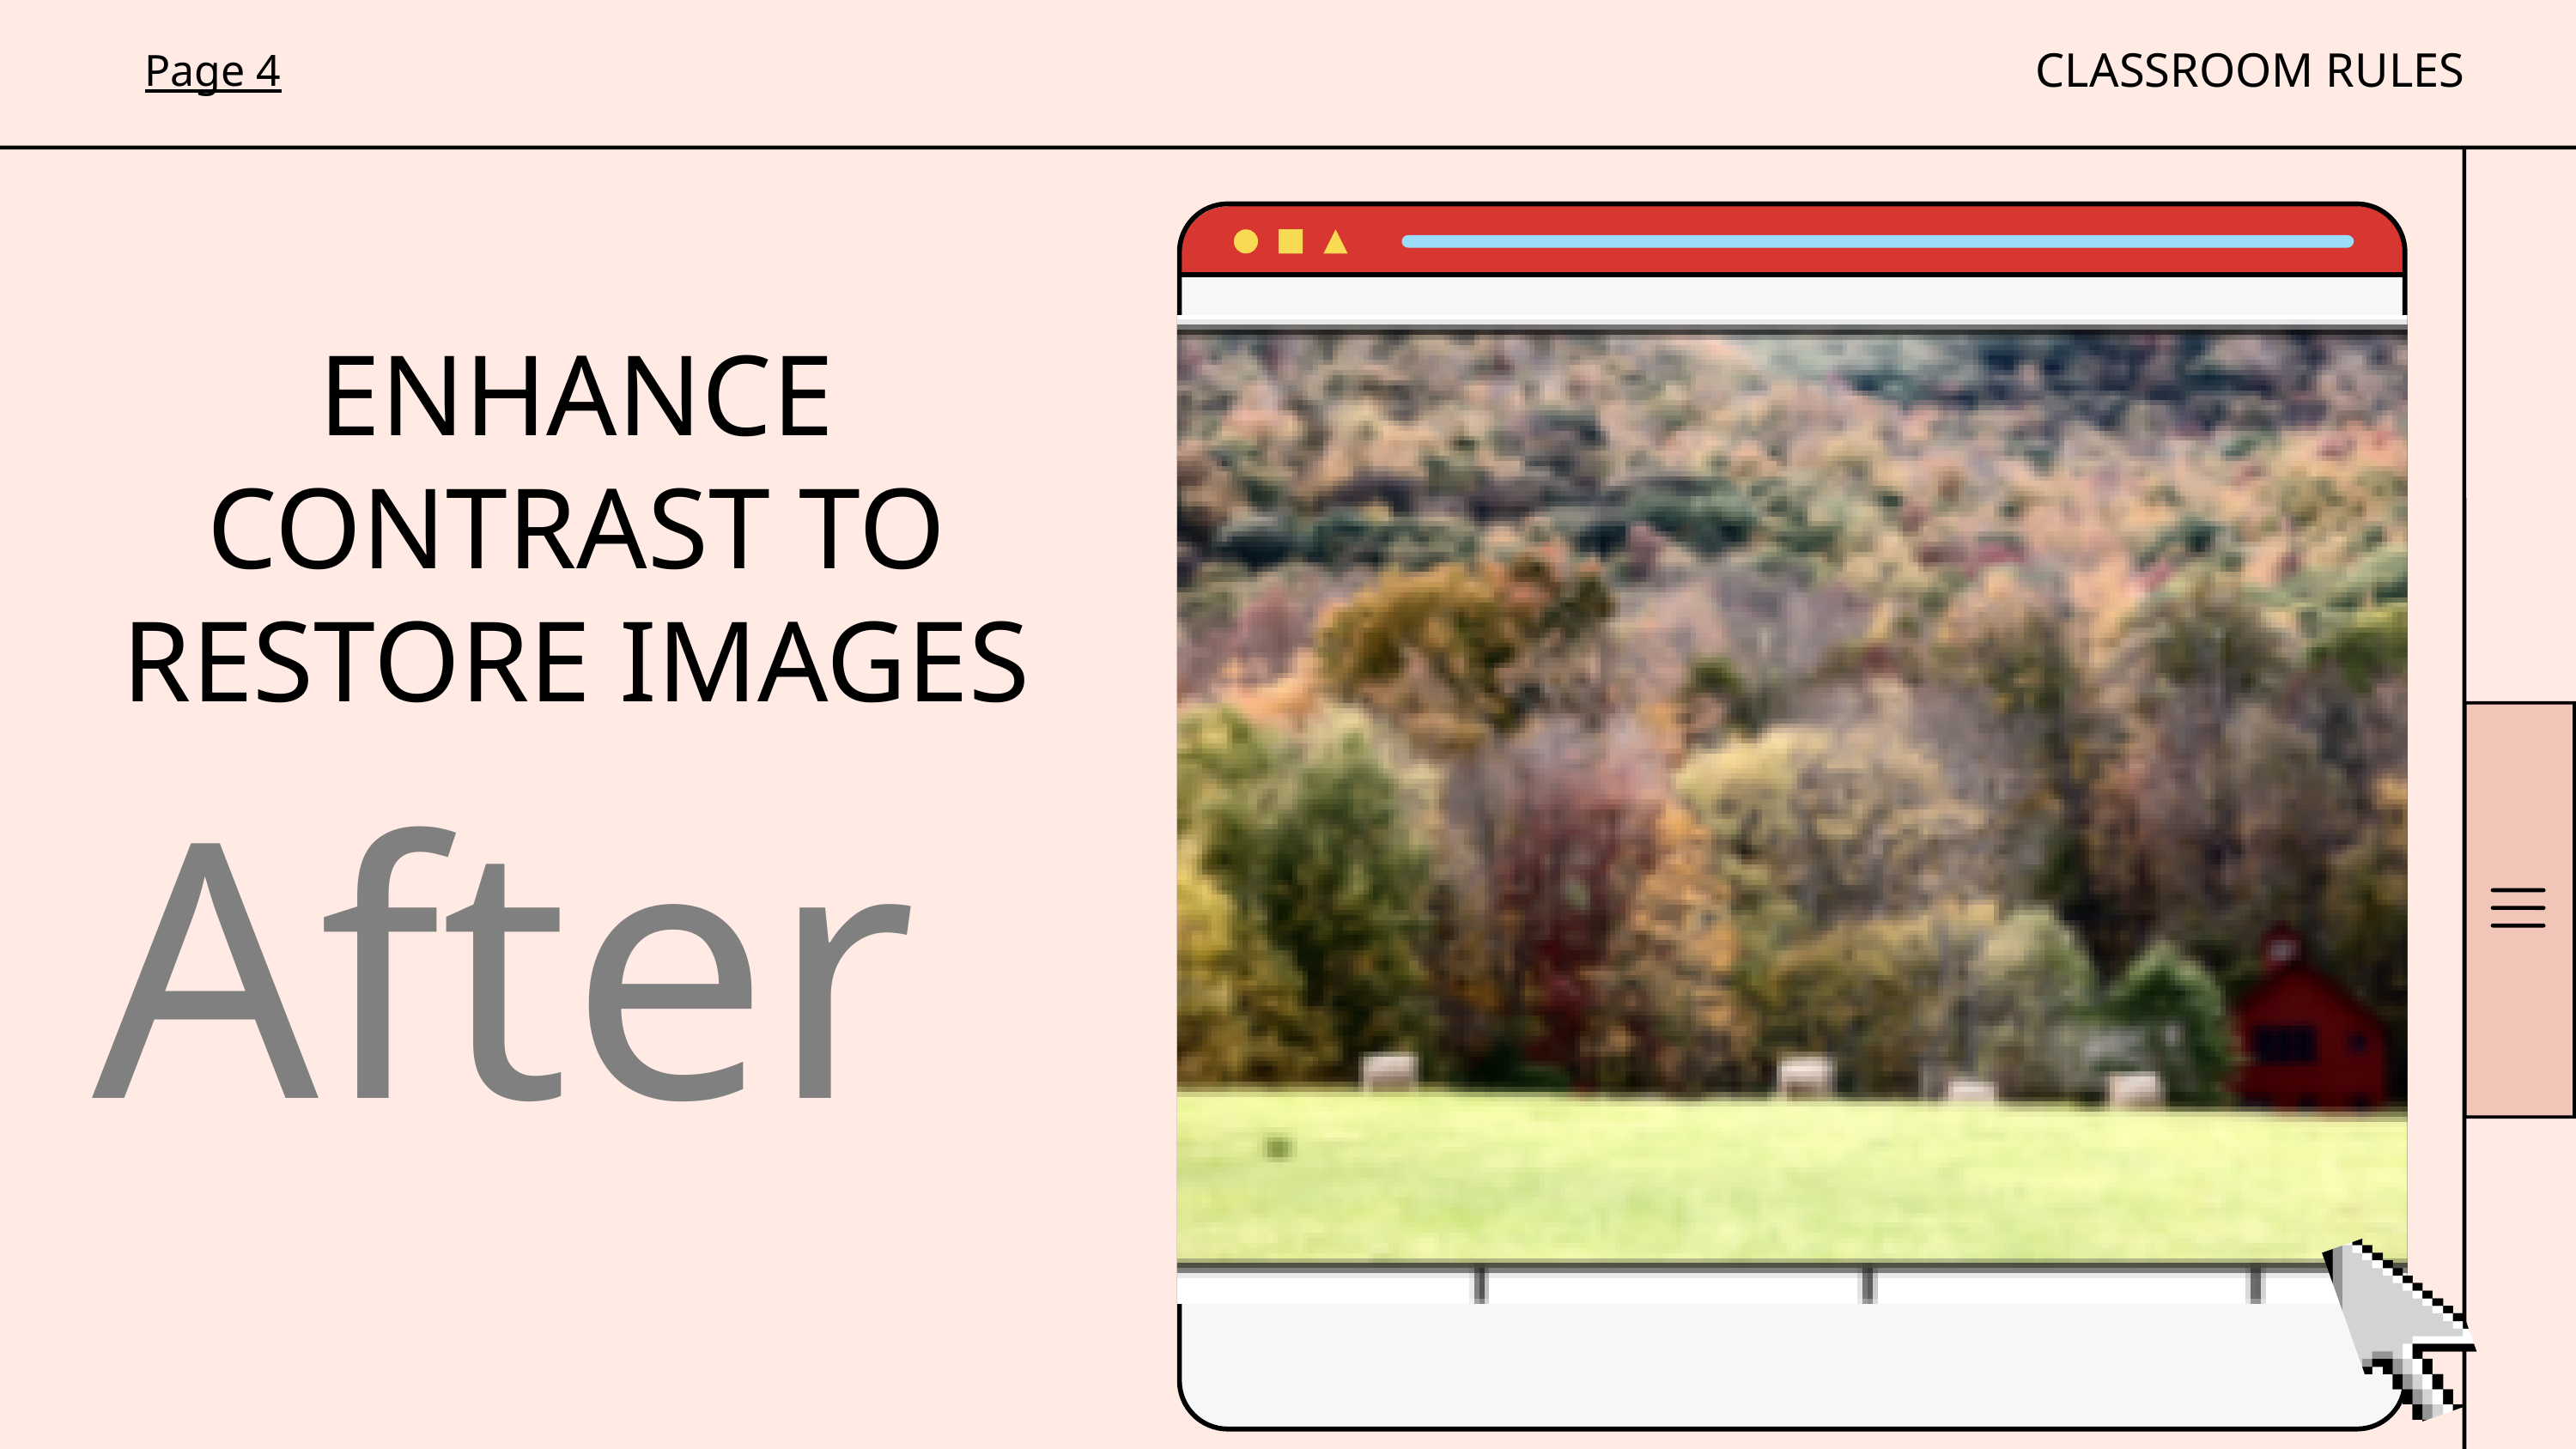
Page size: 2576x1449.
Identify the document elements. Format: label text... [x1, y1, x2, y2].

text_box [1176, 201, 2408, 315]
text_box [1176, 315, 2408, 1304]
text_box [2412, 1215, 2493, 1426]
text_box ENHANCE CONTRAST TO RESTORE IMAGES [70, 324, 1084, 724]
text_box CLASSROOM RULES [1666, 49, 2466, 96]
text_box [1176, 1309, 2408, 1432]
text_box Page 4 [144, 52, 577, 95]
text_box After [70, 885, 939, 1170]
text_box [2463, 700, 2576, 1119]
